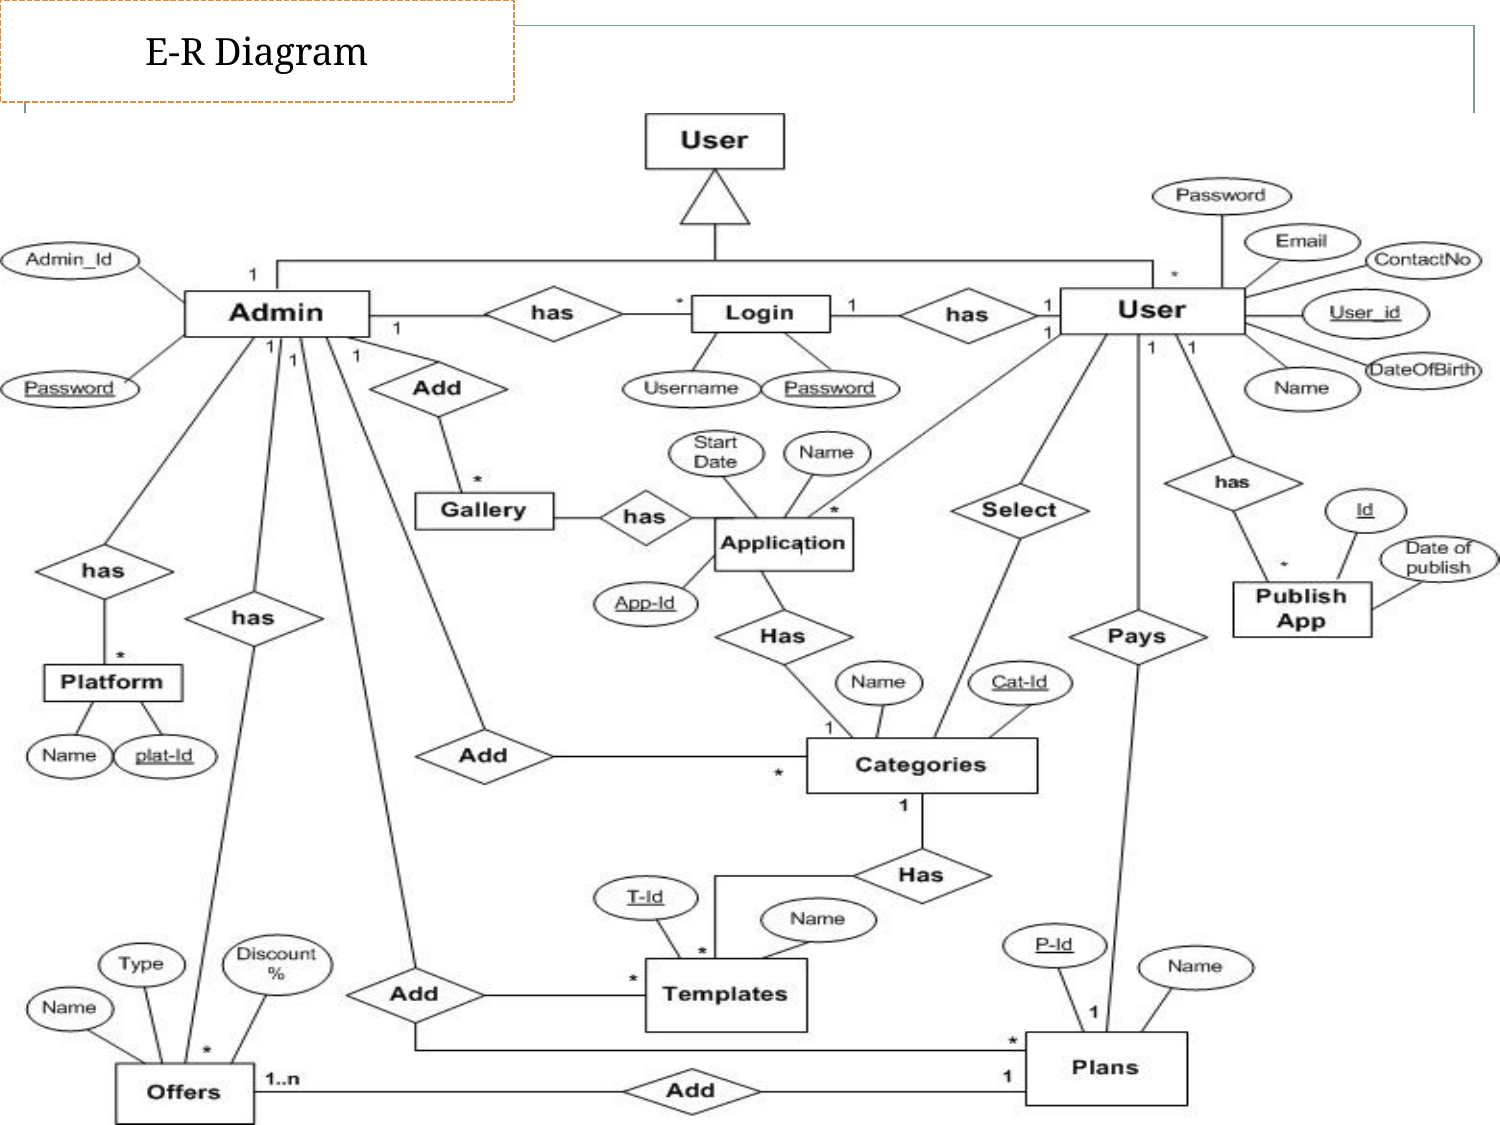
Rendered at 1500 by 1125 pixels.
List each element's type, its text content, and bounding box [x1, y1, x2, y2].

picture [0, 113, 1500, 1125]
text_box E-R Diagram [0, 0, 515, 103]
